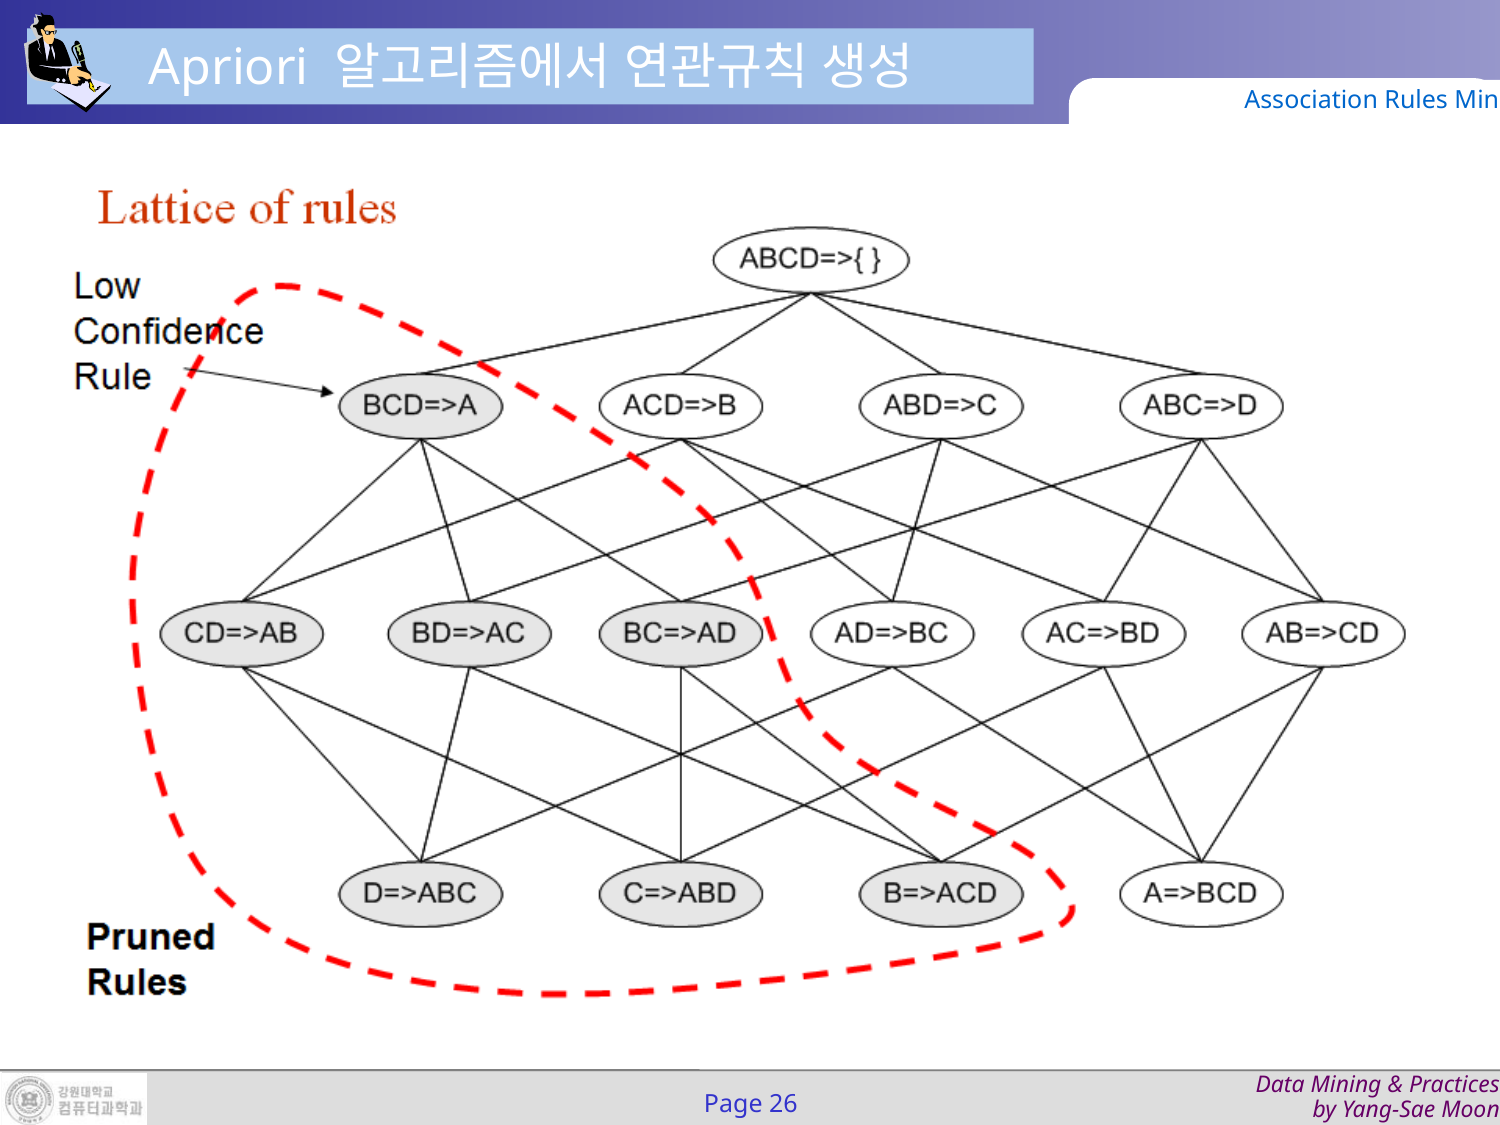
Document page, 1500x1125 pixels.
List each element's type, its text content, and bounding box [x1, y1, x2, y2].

text_box Association Rules Mining [1142, 78, 1500, 120]
text_box Apriori 알고리즘에서 연관규칙 생성 [133, 26, 1128, 102]
picture [55, 172, 1445, 1014]
slide_number Page 26 [682, 1079, 819, 1124]
picture [2, 1073, 147, 1125]
